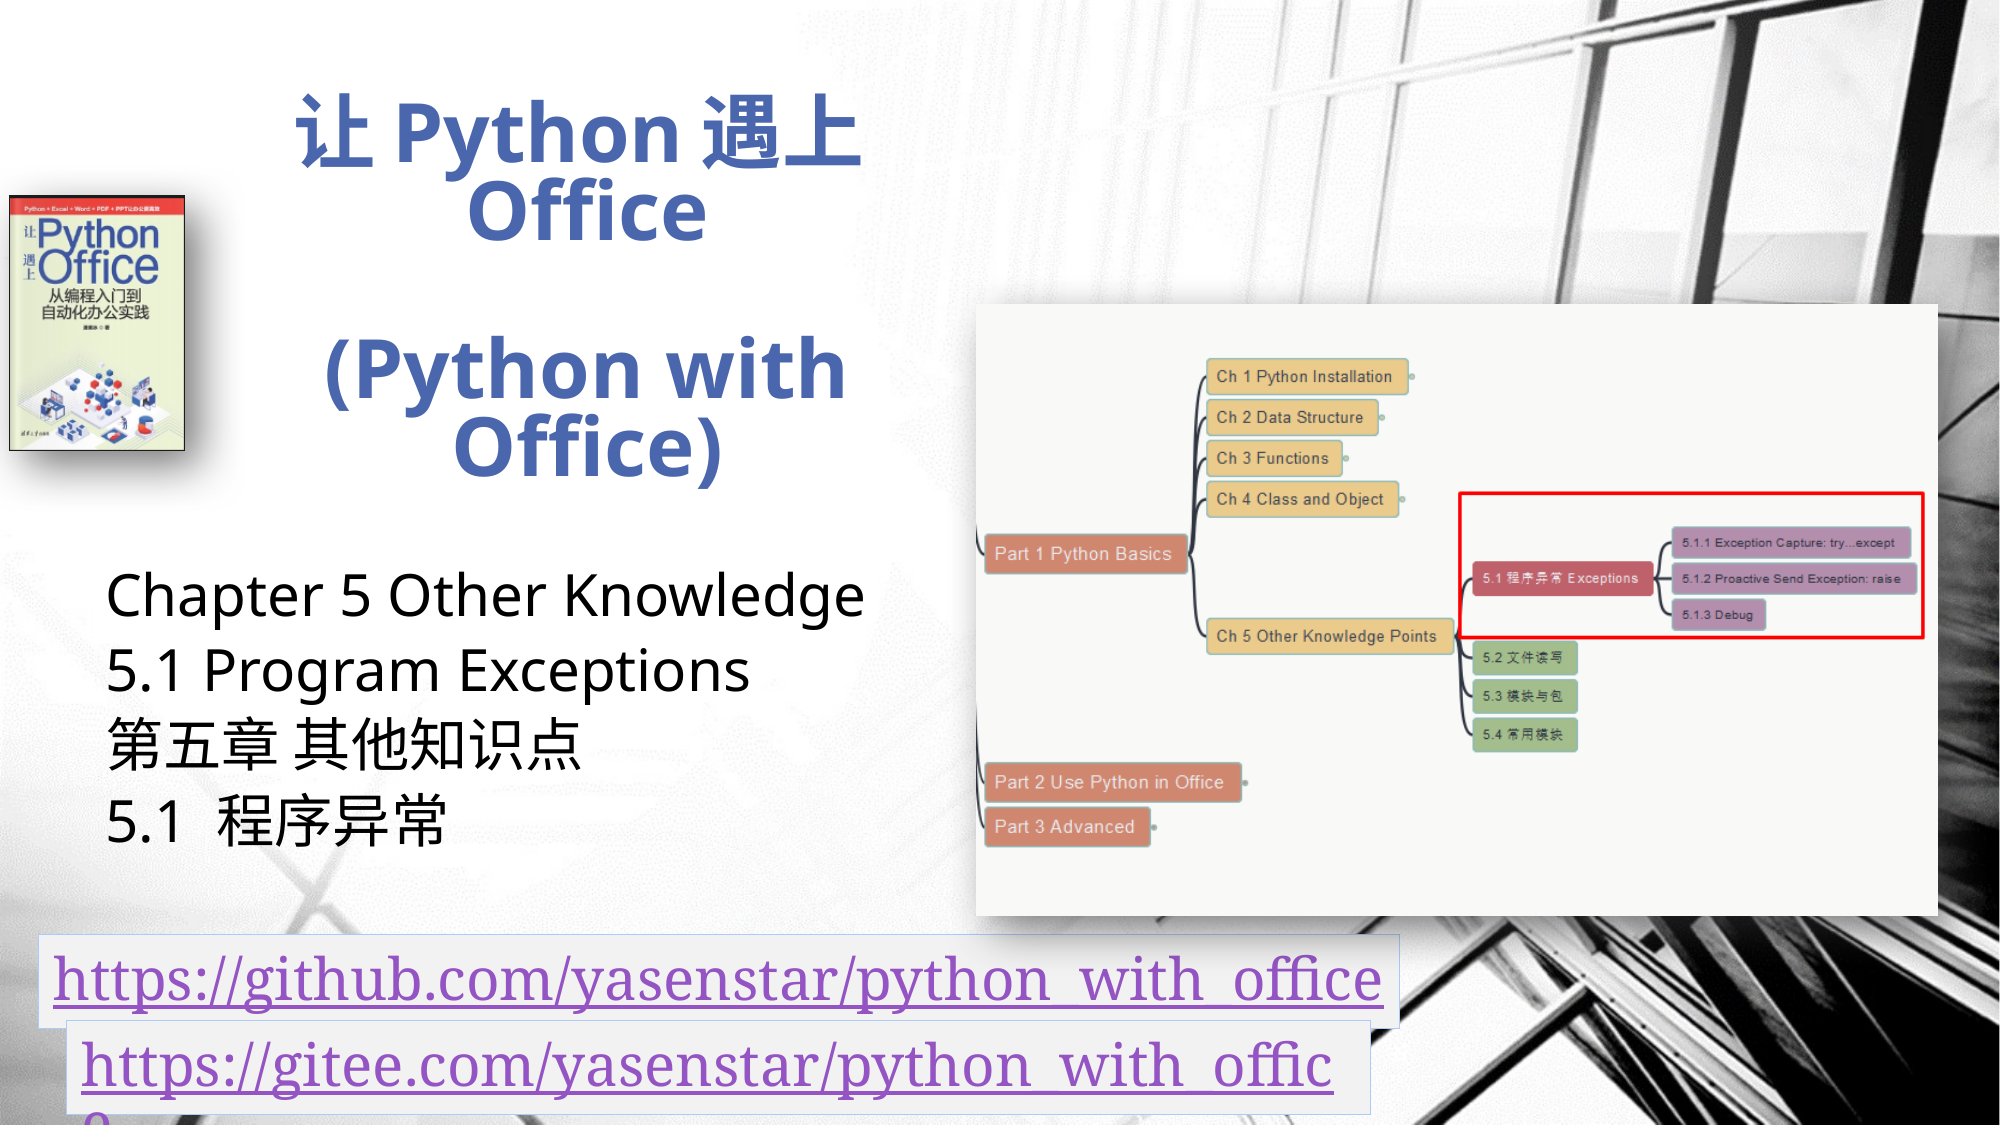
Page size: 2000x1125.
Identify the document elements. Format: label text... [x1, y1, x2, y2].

text_box https://github.com/yasenstar/python_with_office [38, 934, 1400, 1029]
text_box https://gitee.com/yasenstar/python_with_office [66, 1020, 1371, 1115]
title 让Python遇上Office (Python with Office) [174, 87, 1000, 500]
subtitle Chapter 5 Other Knowledge 5.1 Program Exceptions 第五章 其他知识点 5.1 程序异常 [90, 558, 960, 917]
picture [0, 0, 2000, 1125]
